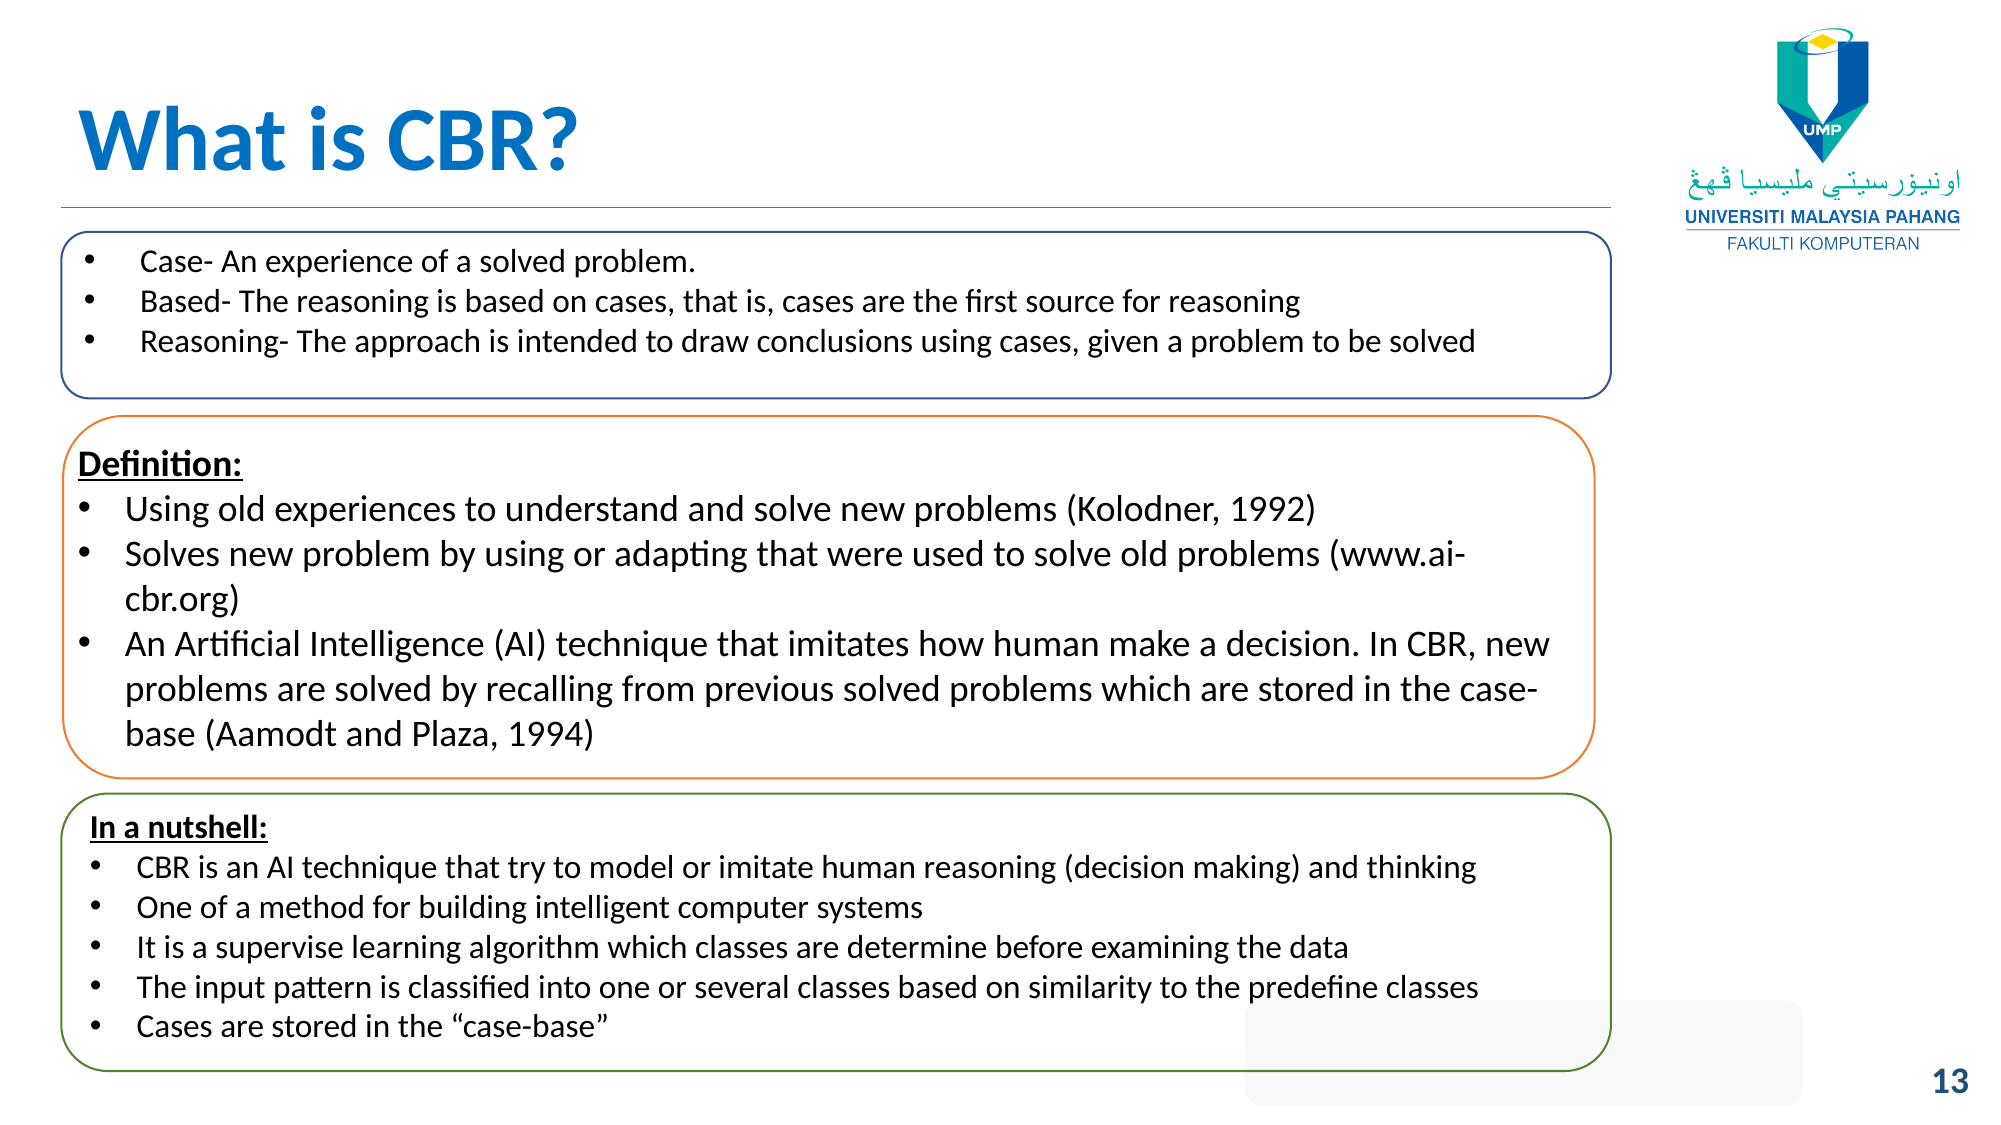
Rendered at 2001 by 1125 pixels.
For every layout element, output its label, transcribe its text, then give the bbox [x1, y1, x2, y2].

text_box [1243, 998, 1804, 1107]
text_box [61, 231, 1611, 399]
text_box What is CBR? [63, 71, 597, 196]
text_box 13 [1916, 1049, 1985, 1109]
picture [1661, 0, 1985, 307]
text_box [61, 793, 1611, 1071]
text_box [63, 415, 1595, 779]
